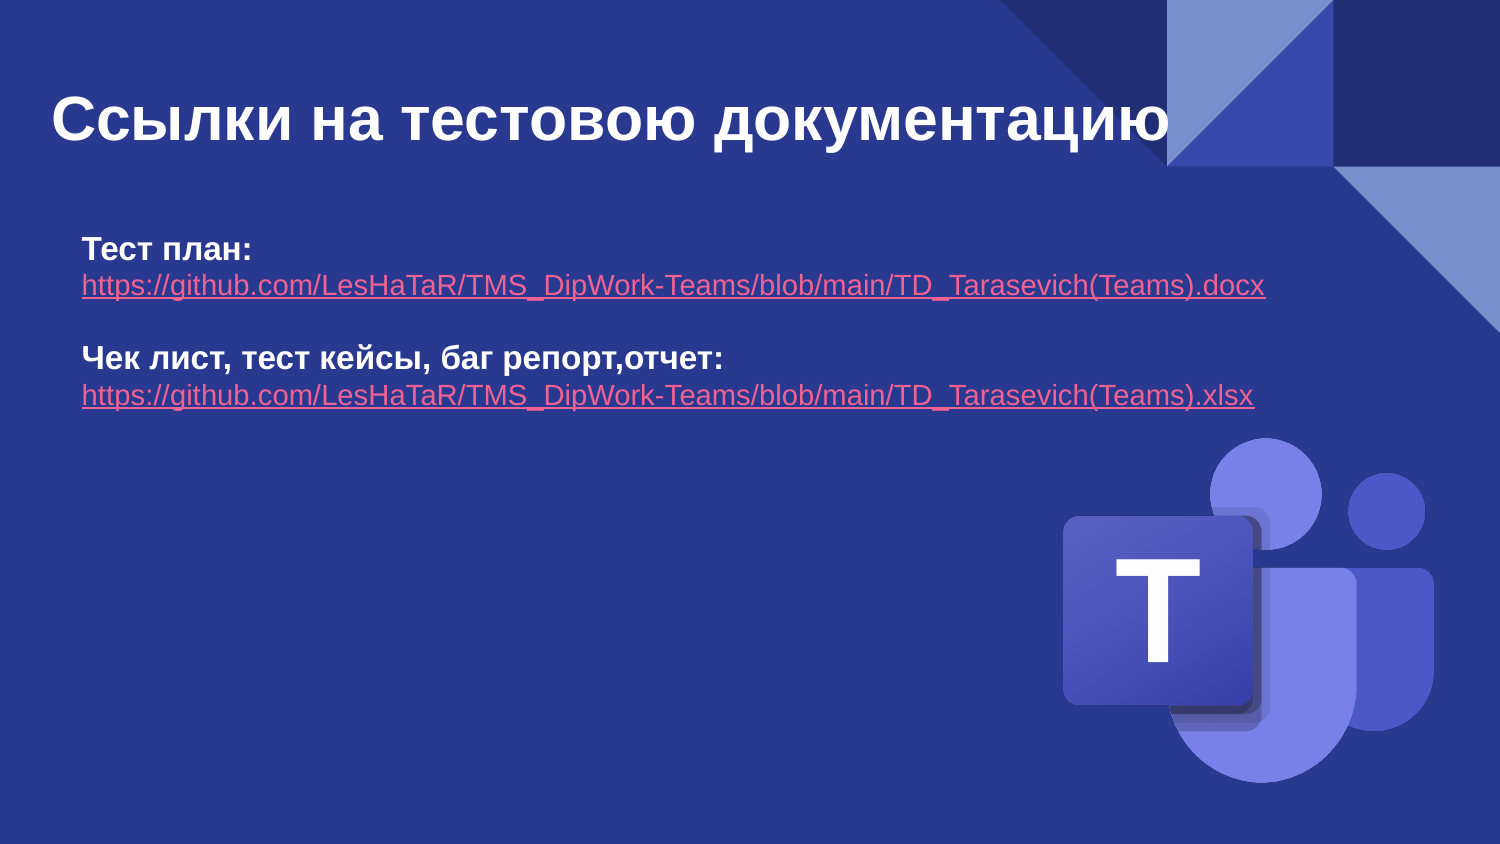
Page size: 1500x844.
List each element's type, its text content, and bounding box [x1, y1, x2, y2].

title Ссылки на тестовою документацию [36, 46, 1386, 185]
text_box Тест план: https://github.com/LesHaTaR/TMS_DipWork-Teams/blob/main/TD_Tarasevich(Teams).docx Чек лист, тест кейсы, баг репорт,отчет: https://github.com/LesHaTaR/TMS_DipWork-Teams/blob/main/TD_Tarasevich(Teams).xlsx [66, 211, 1333, 427]
picture [1063, 438, 1434, 783]
